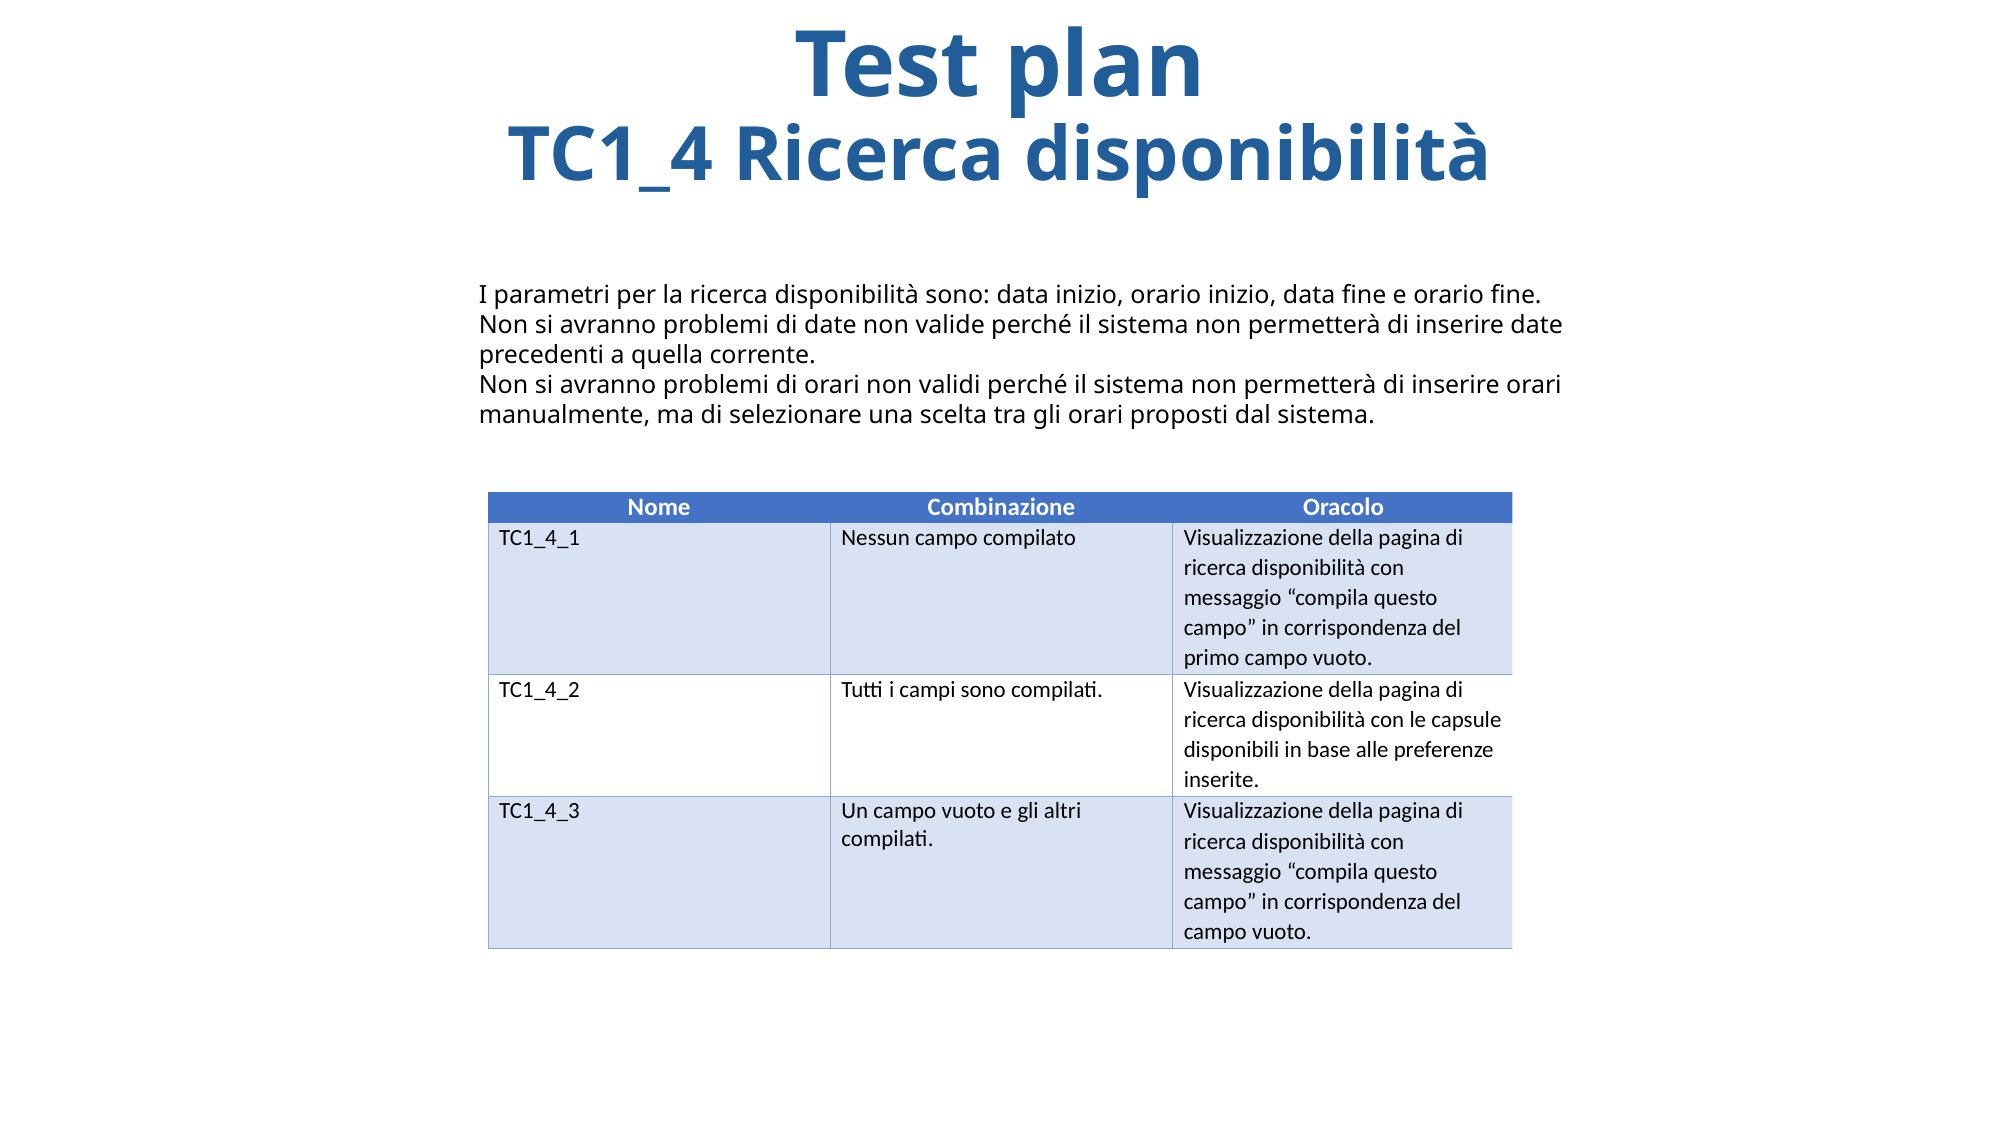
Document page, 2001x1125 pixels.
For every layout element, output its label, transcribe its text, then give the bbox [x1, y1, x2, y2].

title Test plan TC1_4 Ricerca disponibilità [137, 0, 1863, 216]
picture [486, 491, 1513, 951]
text_box I parametri per la ricerca disponibilità sono: data inizio, orario inizio, data fine e orario fine. Non si avranno problemi di date non valide perché il sistema non permetterà di inserire date precedenti a quella corrente. Non si avranno problemi di orari non validi perché il sistema non permetterà di inserire orari manualmente, ma di selezionare una scelta tra gli orari proposti dal sistema. [453, 258, 1677, 450]
